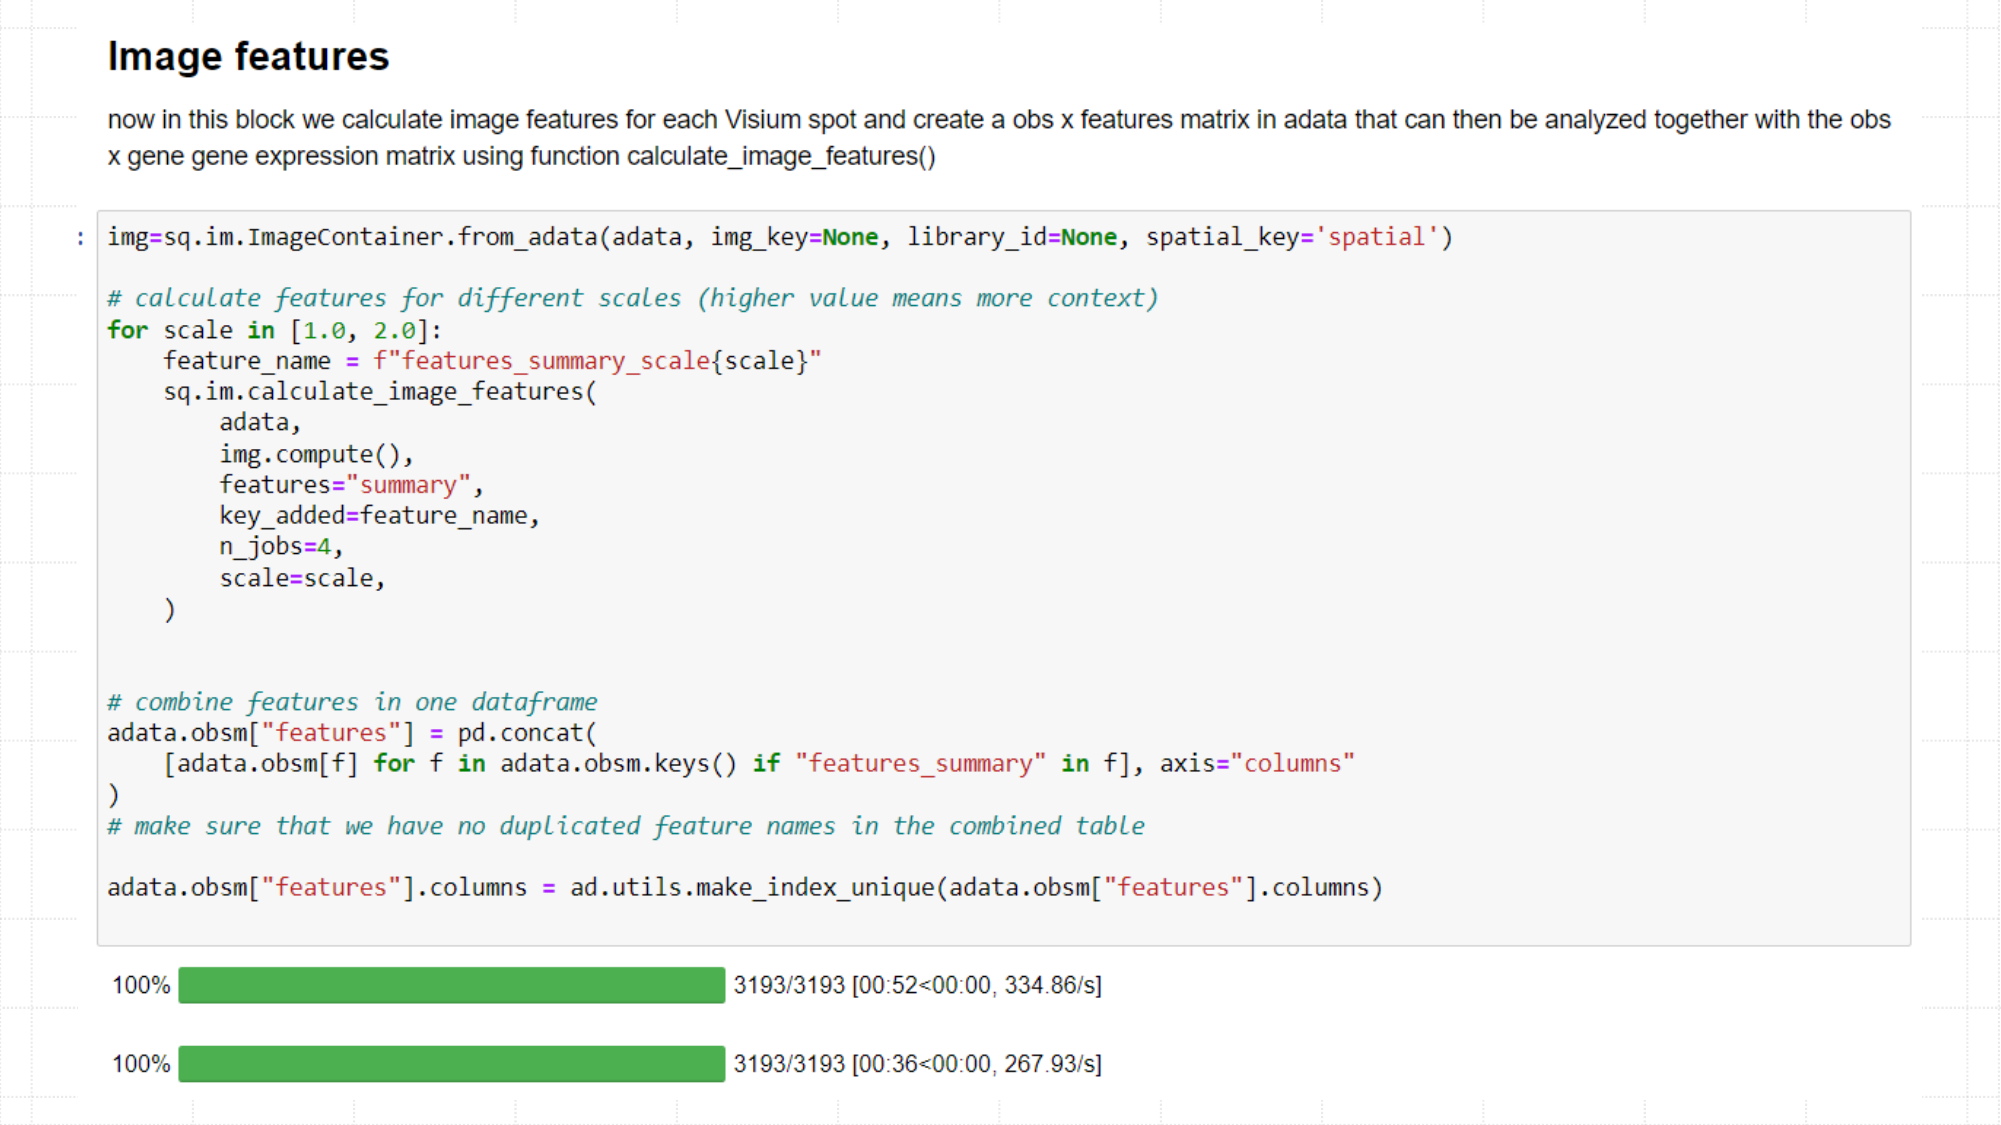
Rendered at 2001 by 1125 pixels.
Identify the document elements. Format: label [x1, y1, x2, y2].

picture [78, 25, 1922, 1100]
